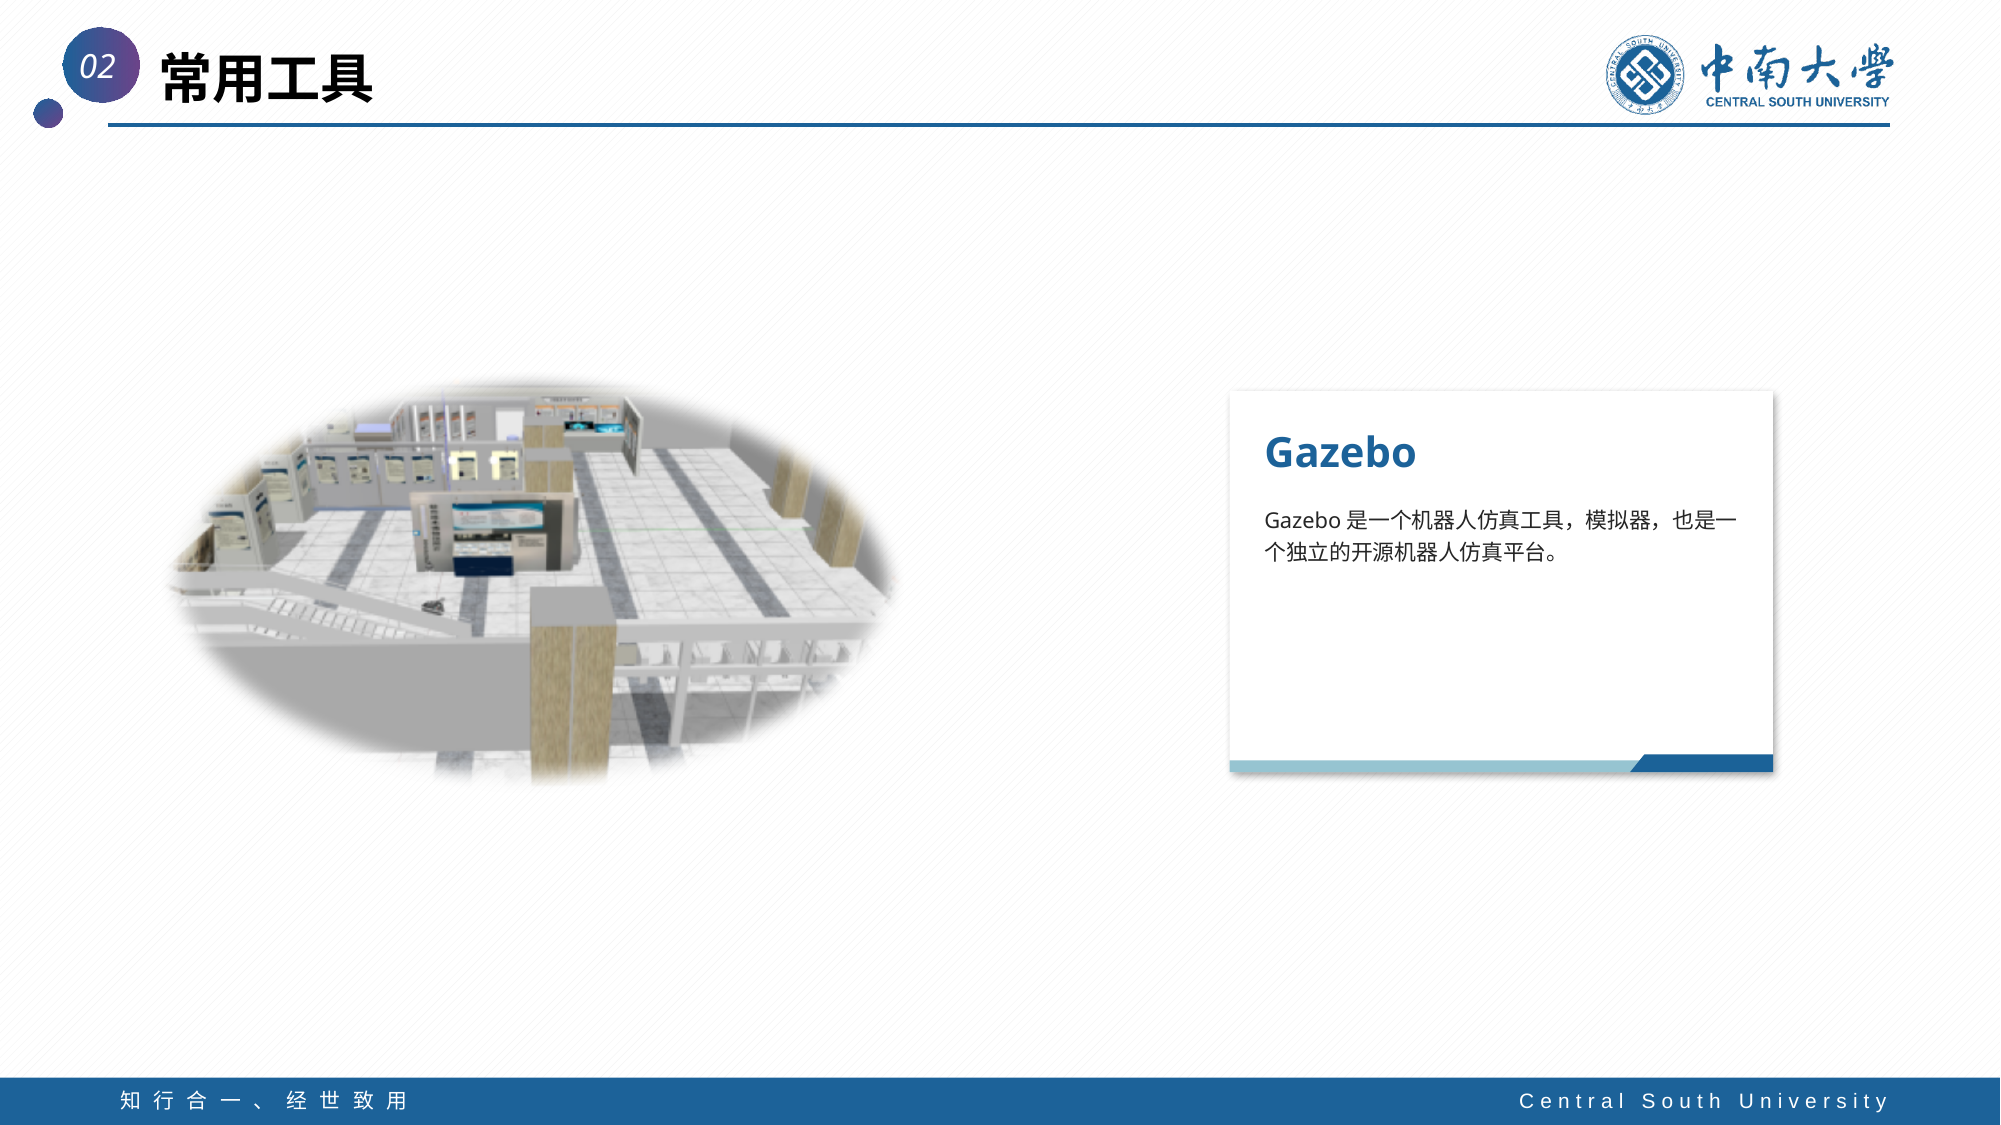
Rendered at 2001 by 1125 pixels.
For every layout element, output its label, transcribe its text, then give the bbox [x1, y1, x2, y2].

text_box [0, 1077, 2000, 1125]
text_box Central South University [1504, 1080, 1902, 1120]
text_box 常用工具 [158, 0, 1050, 118]
picture [158, 369, 907, 794]
picture [1595, 28, 1907, 121]
text_box 知行合一、经世致用 [105, 1080, 423, 1120]
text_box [1229, 391, 1773, 773]
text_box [33, 26, 153, 128]
